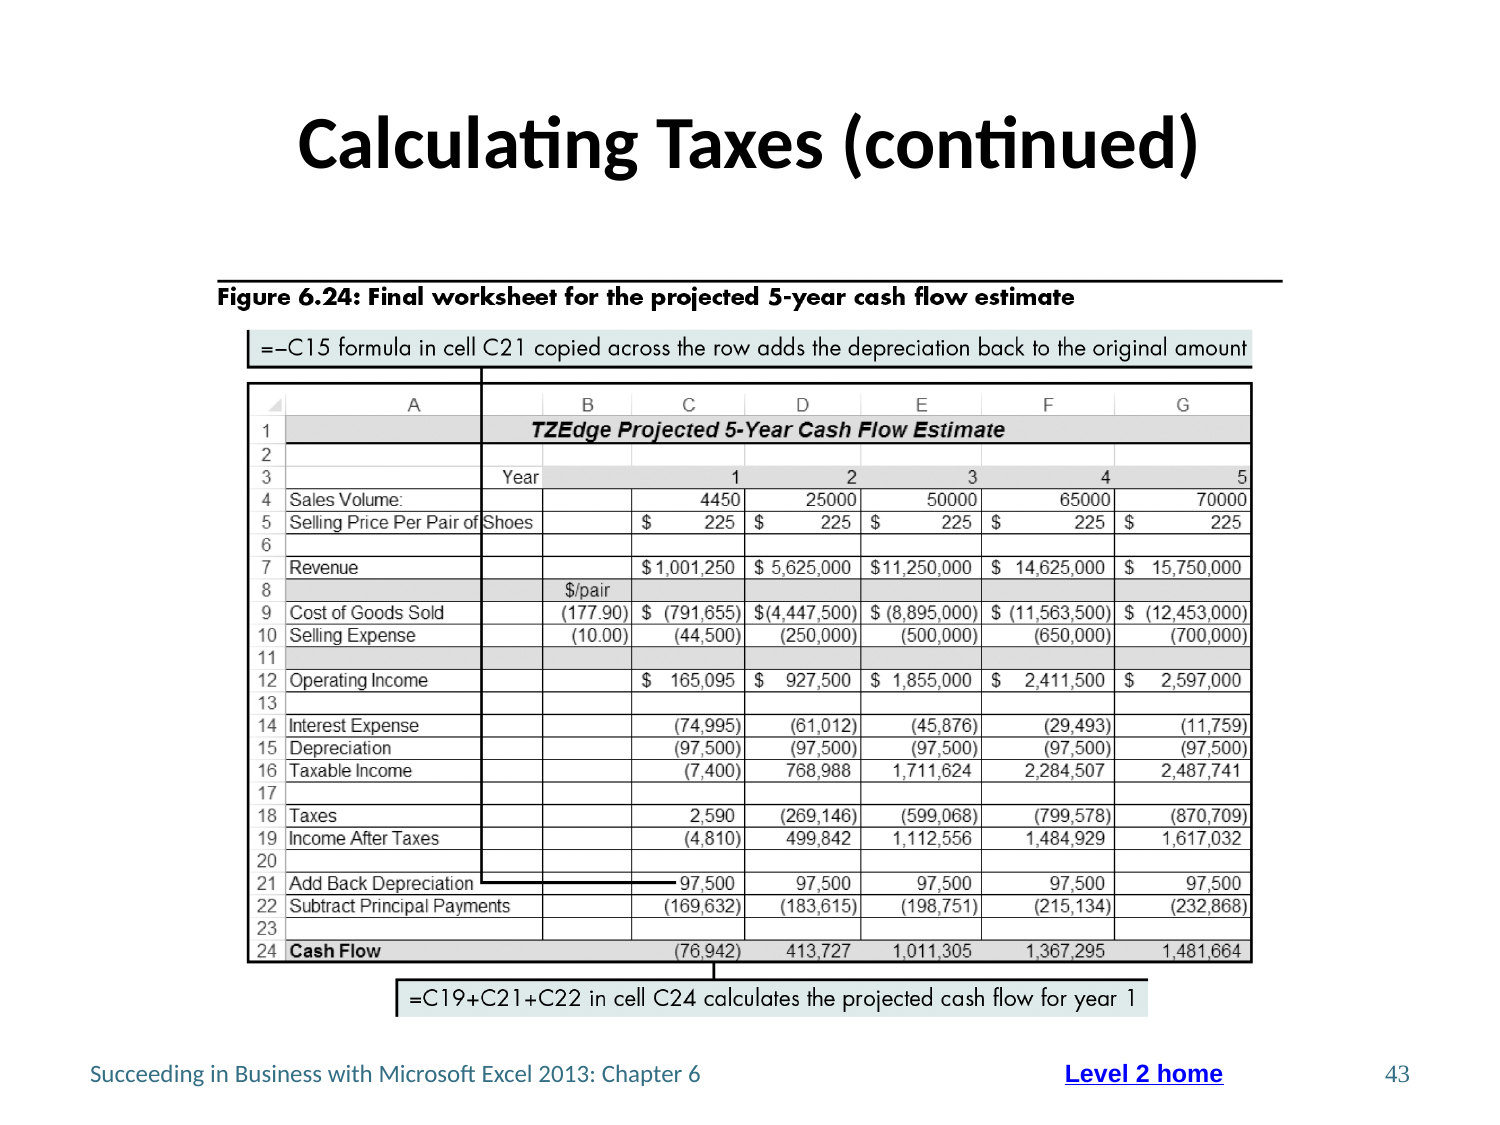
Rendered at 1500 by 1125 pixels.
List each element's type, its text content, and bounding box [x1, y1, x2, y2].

footer Succeeding in Business with Microsoft Excel 2013: Chapter 6 [75, 1042, 963, 1103]
title Calculating Taxes (continued) [75, 45, 1425, 233]
picture [217, 279, 1283, 1017]
text_box Level 2 home [1049, 1050, 1288, 1095]
slide_number 43 [1074, 1042, 1425, 1103]
